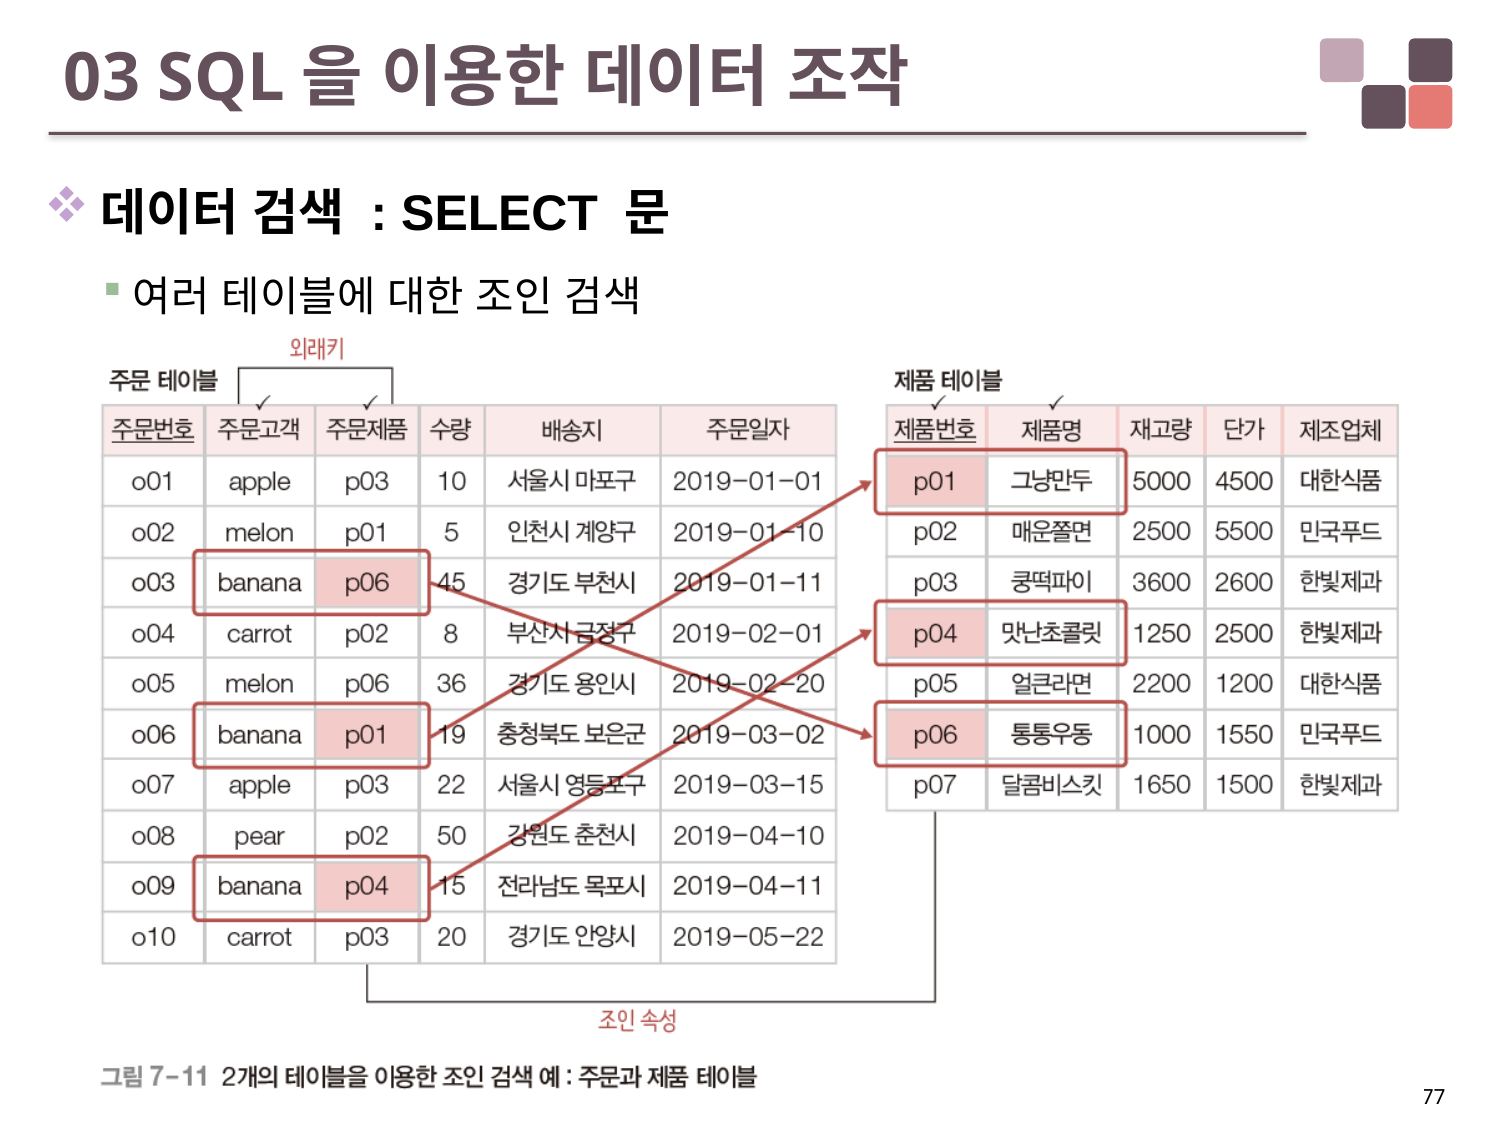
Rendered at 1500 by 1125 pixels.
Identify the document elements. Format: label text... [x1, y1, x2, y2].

picture [86, 333, 1424, 1102]
title 03 SQL을 이용한 데이터 조작 [48, 25, 1459, 123]
text_box 데이터 검색 : SELECT 문 여러 테이블에 대한 조인 검색 [29, 172, 1481, 1083]
